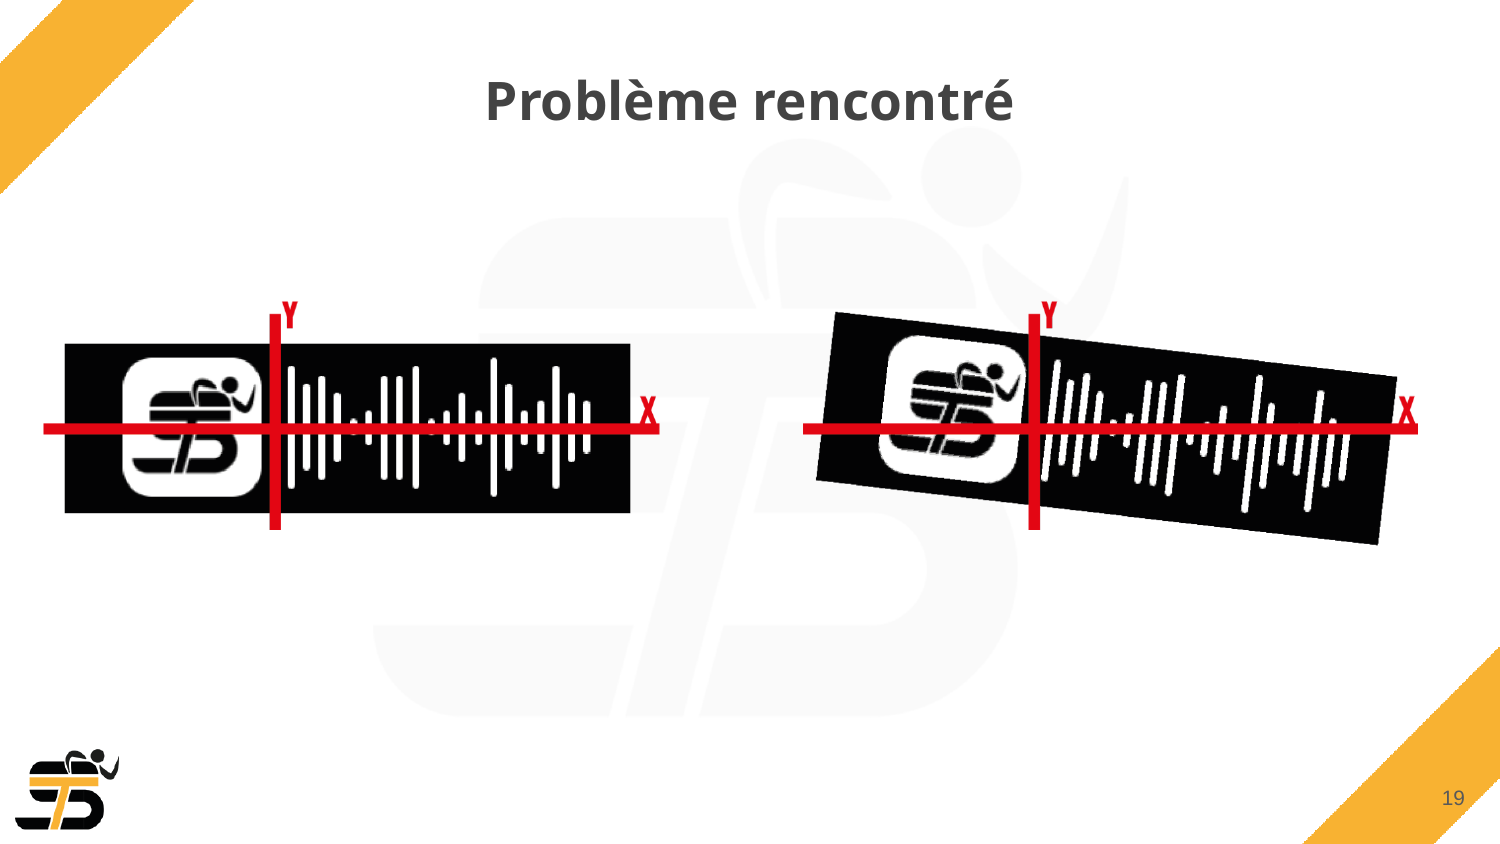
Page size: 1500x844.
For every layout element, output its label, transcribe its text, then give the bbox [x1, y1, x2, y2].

slide_number ‹#› [1389, 764, 1480, 830]
picture [0, 0, 1500, 844]
text_box Problème rencontré [51, 51, 1449, 146]
